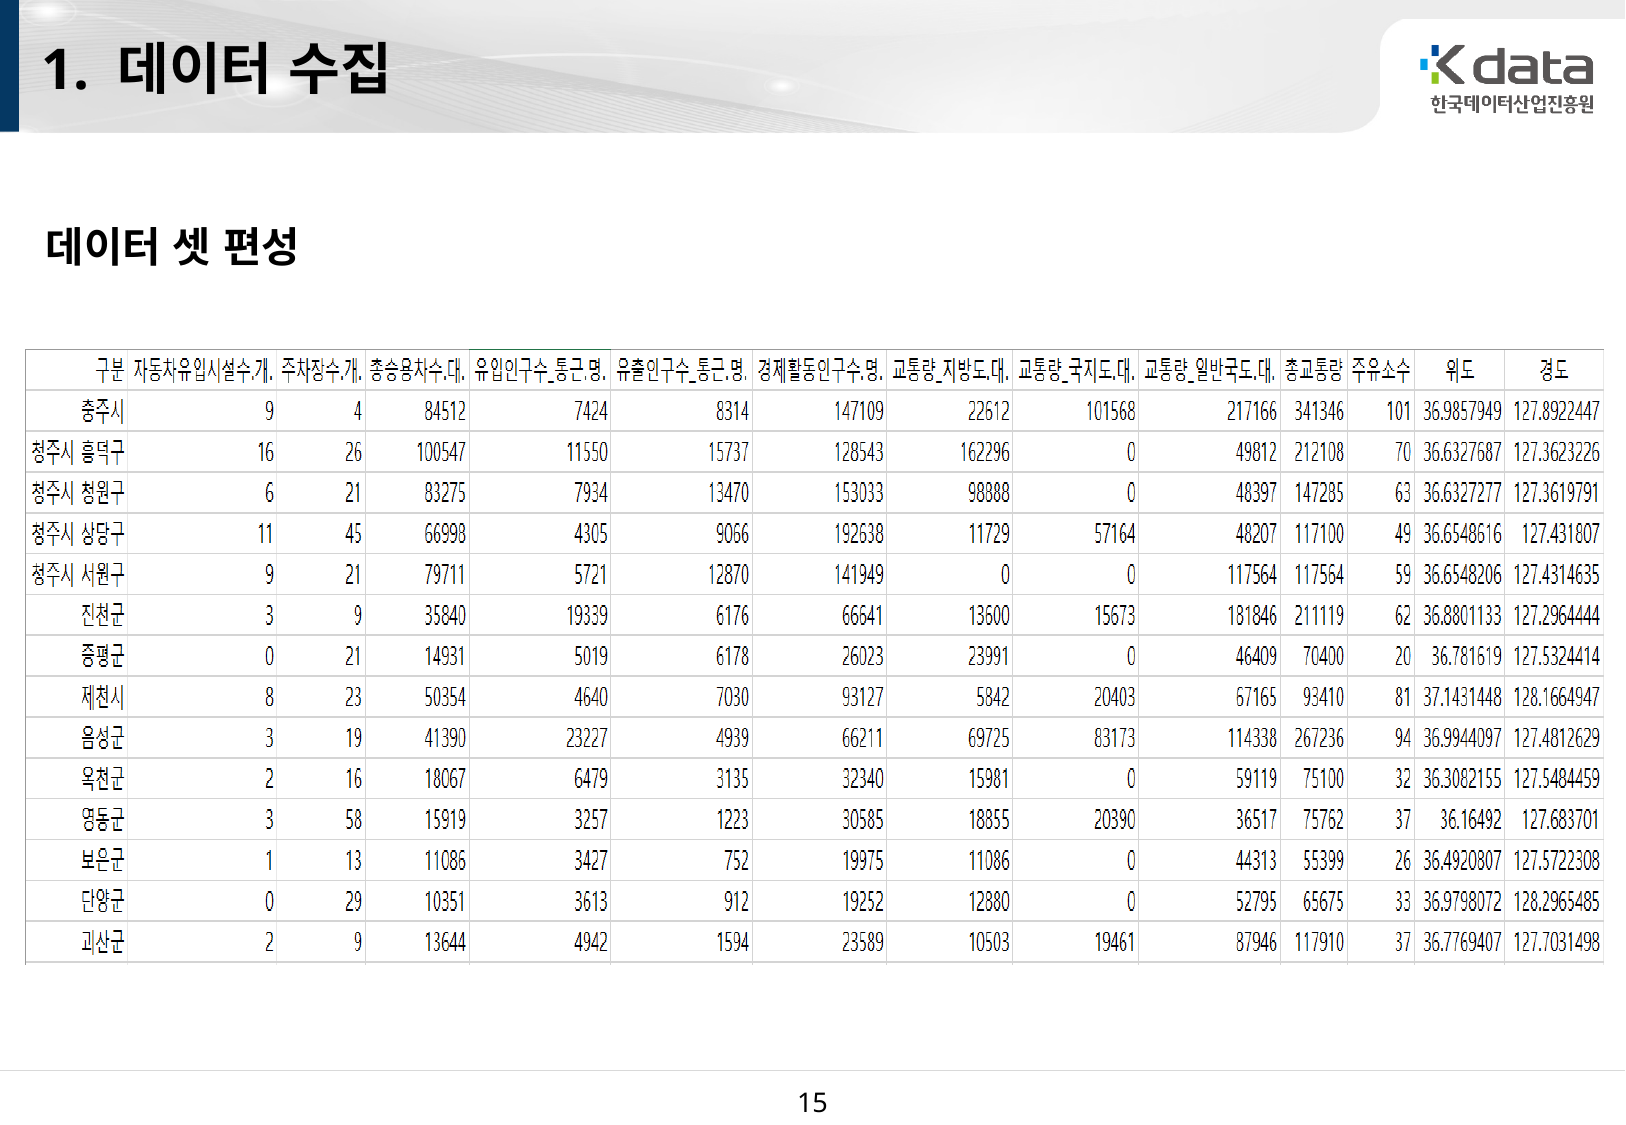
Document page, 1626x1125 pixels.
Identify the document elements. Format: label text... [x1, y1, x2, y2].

text_box 데이터 셋 편성 [25, 216, 364, 279]
picture [0, 0, 1625, 134]
slide_number 15 [629, 1077, 996, 1122]
picture [25, 349, 1604, 965]
text_box 1. 데이터 수집 [20, 30, 1349, 94]
